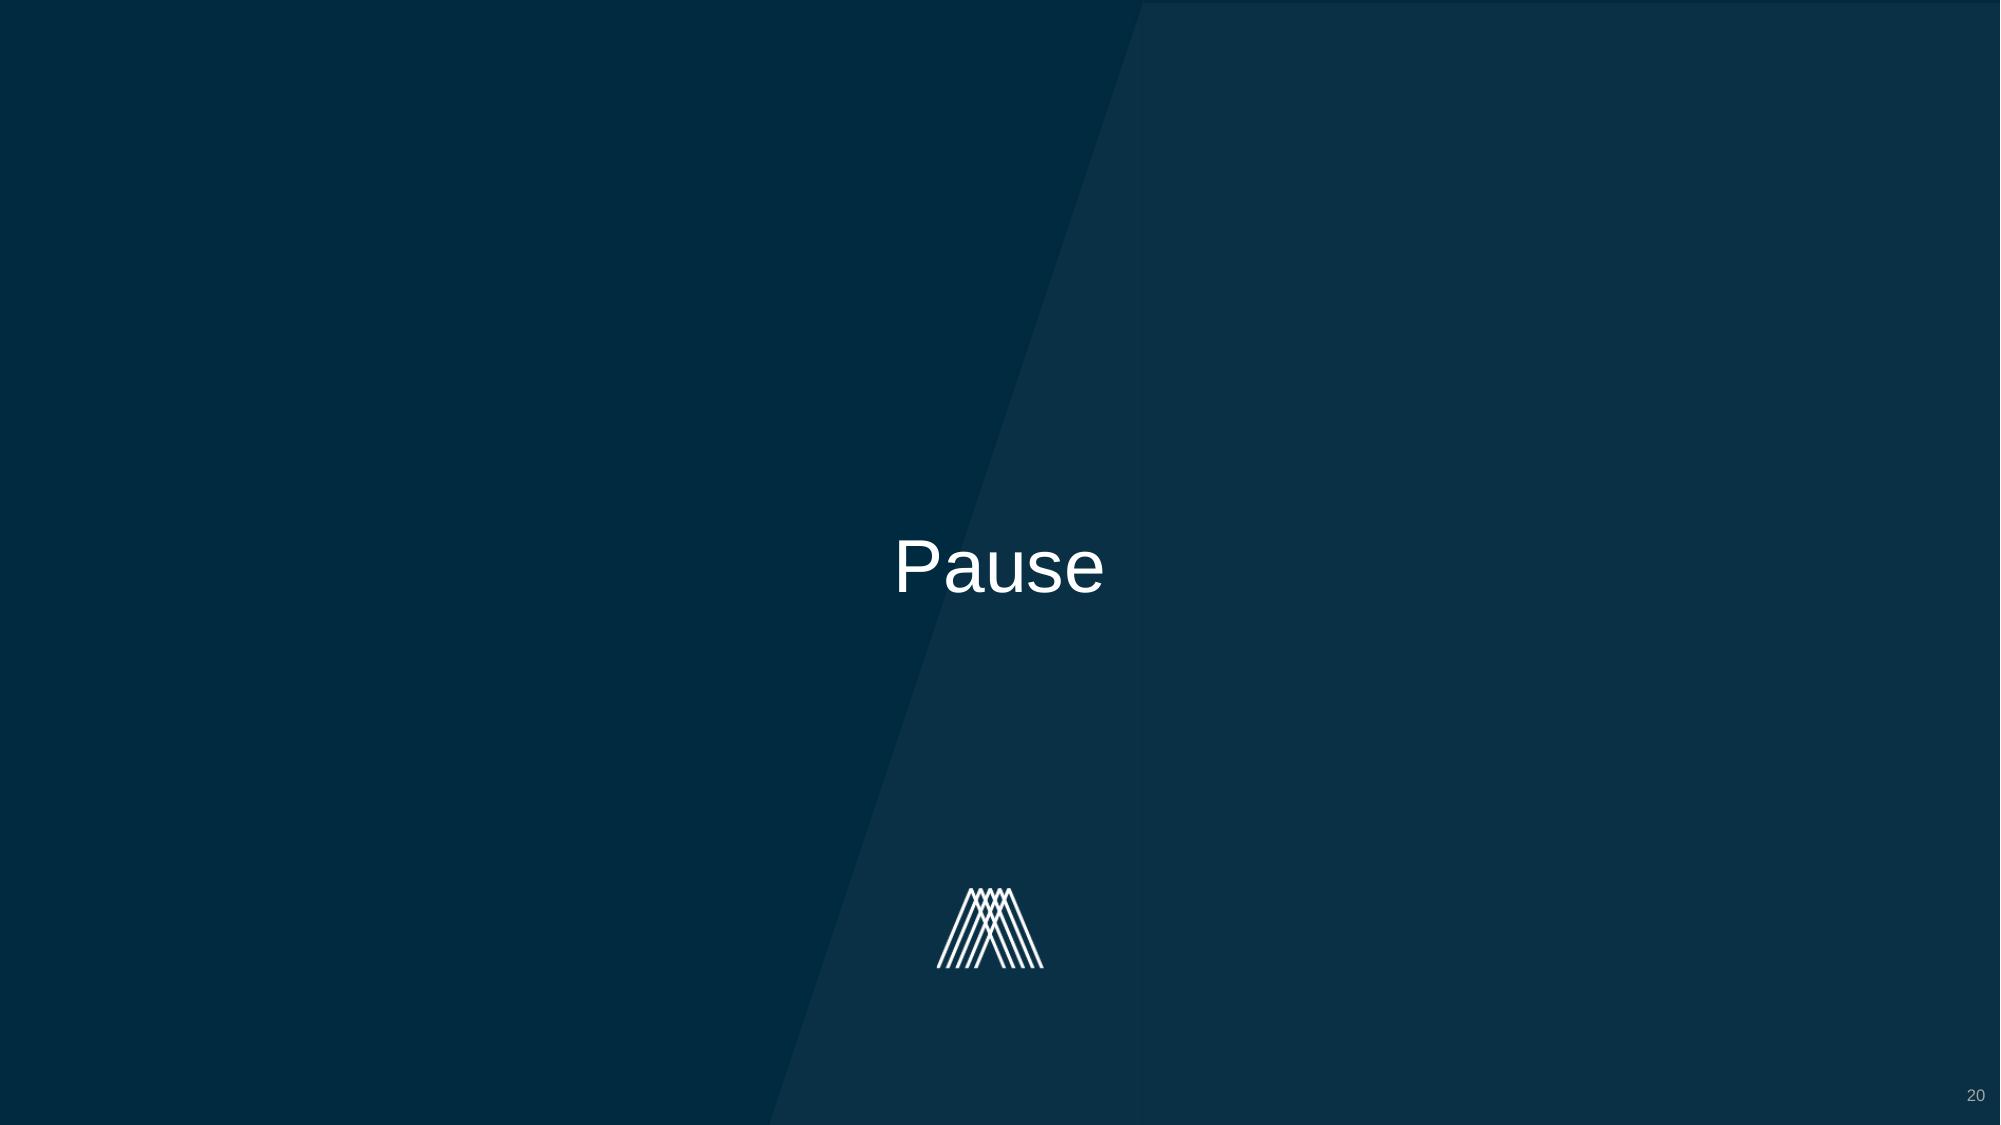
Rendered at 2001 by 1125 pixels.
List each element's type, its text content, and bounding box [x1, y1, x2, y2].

slide_number 20 [1681, 1077, 2000, 1113]
picture [936, 888, 1064, 969]
title Pause [213, 517, 1787, 608]
